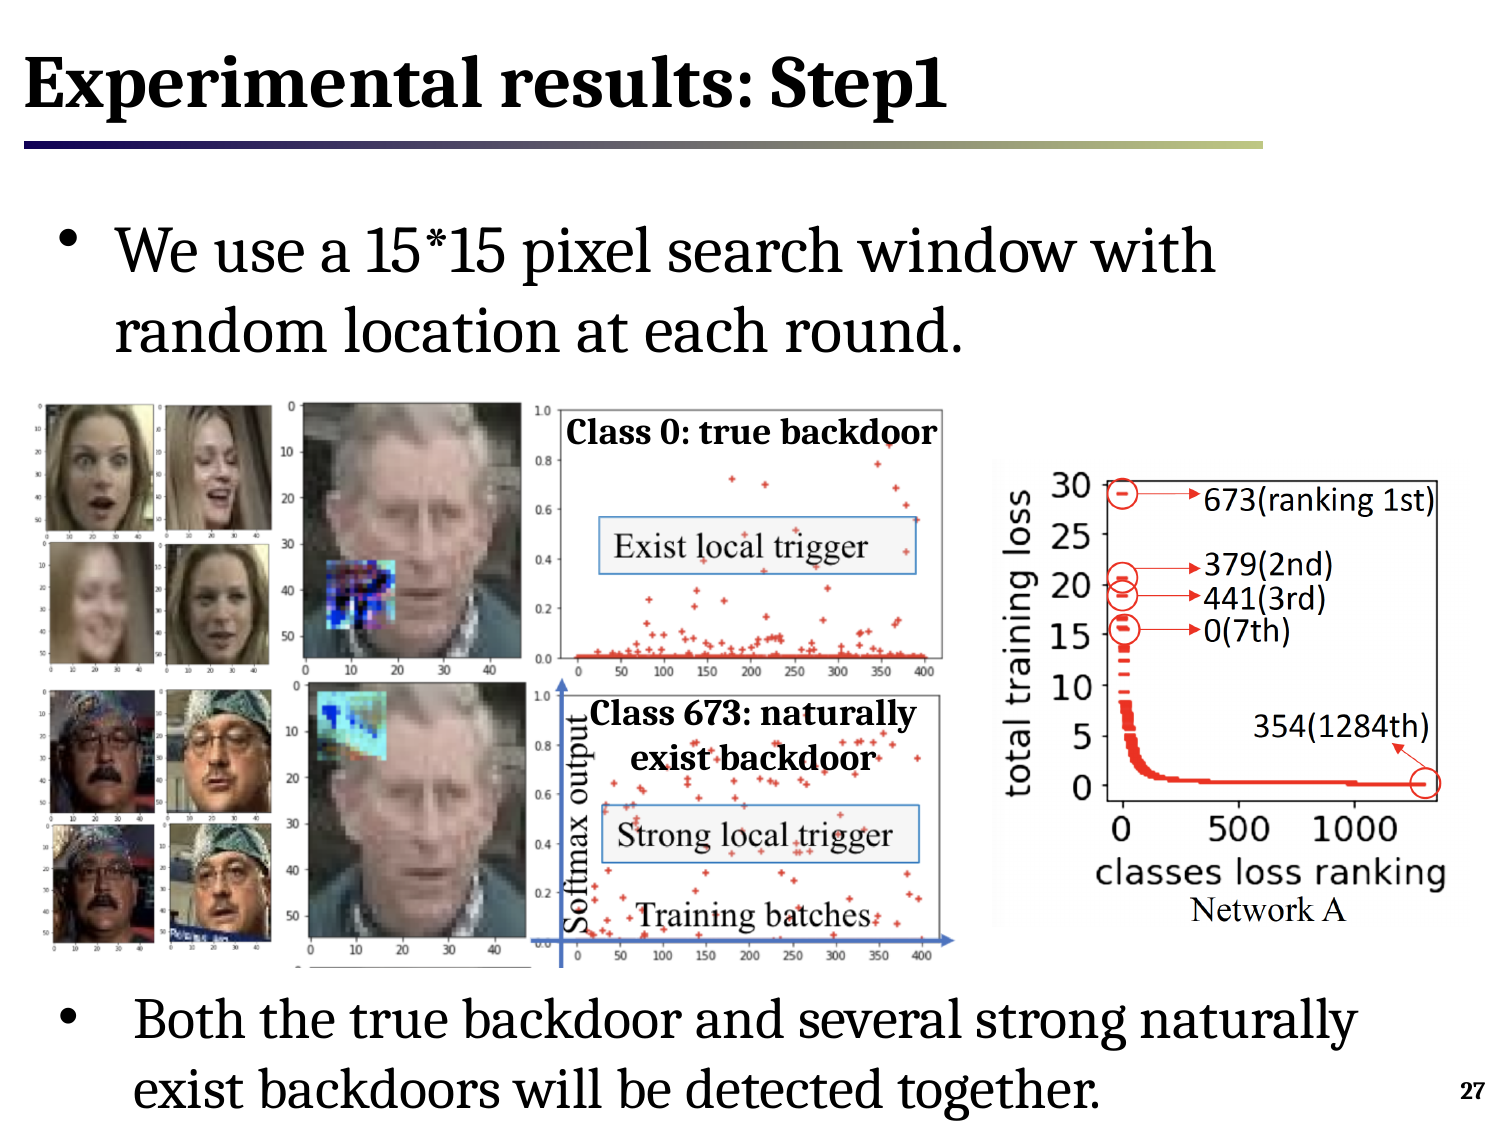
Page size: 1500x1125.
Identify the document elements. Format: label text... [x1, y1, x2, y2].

title Experimental results: Step1 [8, 30, 1277, 125]
text_box Both the true backdoor and several strong naturally exist backdoors will be detected together. [44, 973, 1480, 1125]
list We use a 15*15 pixel search window with random location at each round. [42, 198, 1456, 973]
picture [29, 390, 958, 968]
picture [991, 459, 1470, 928]
